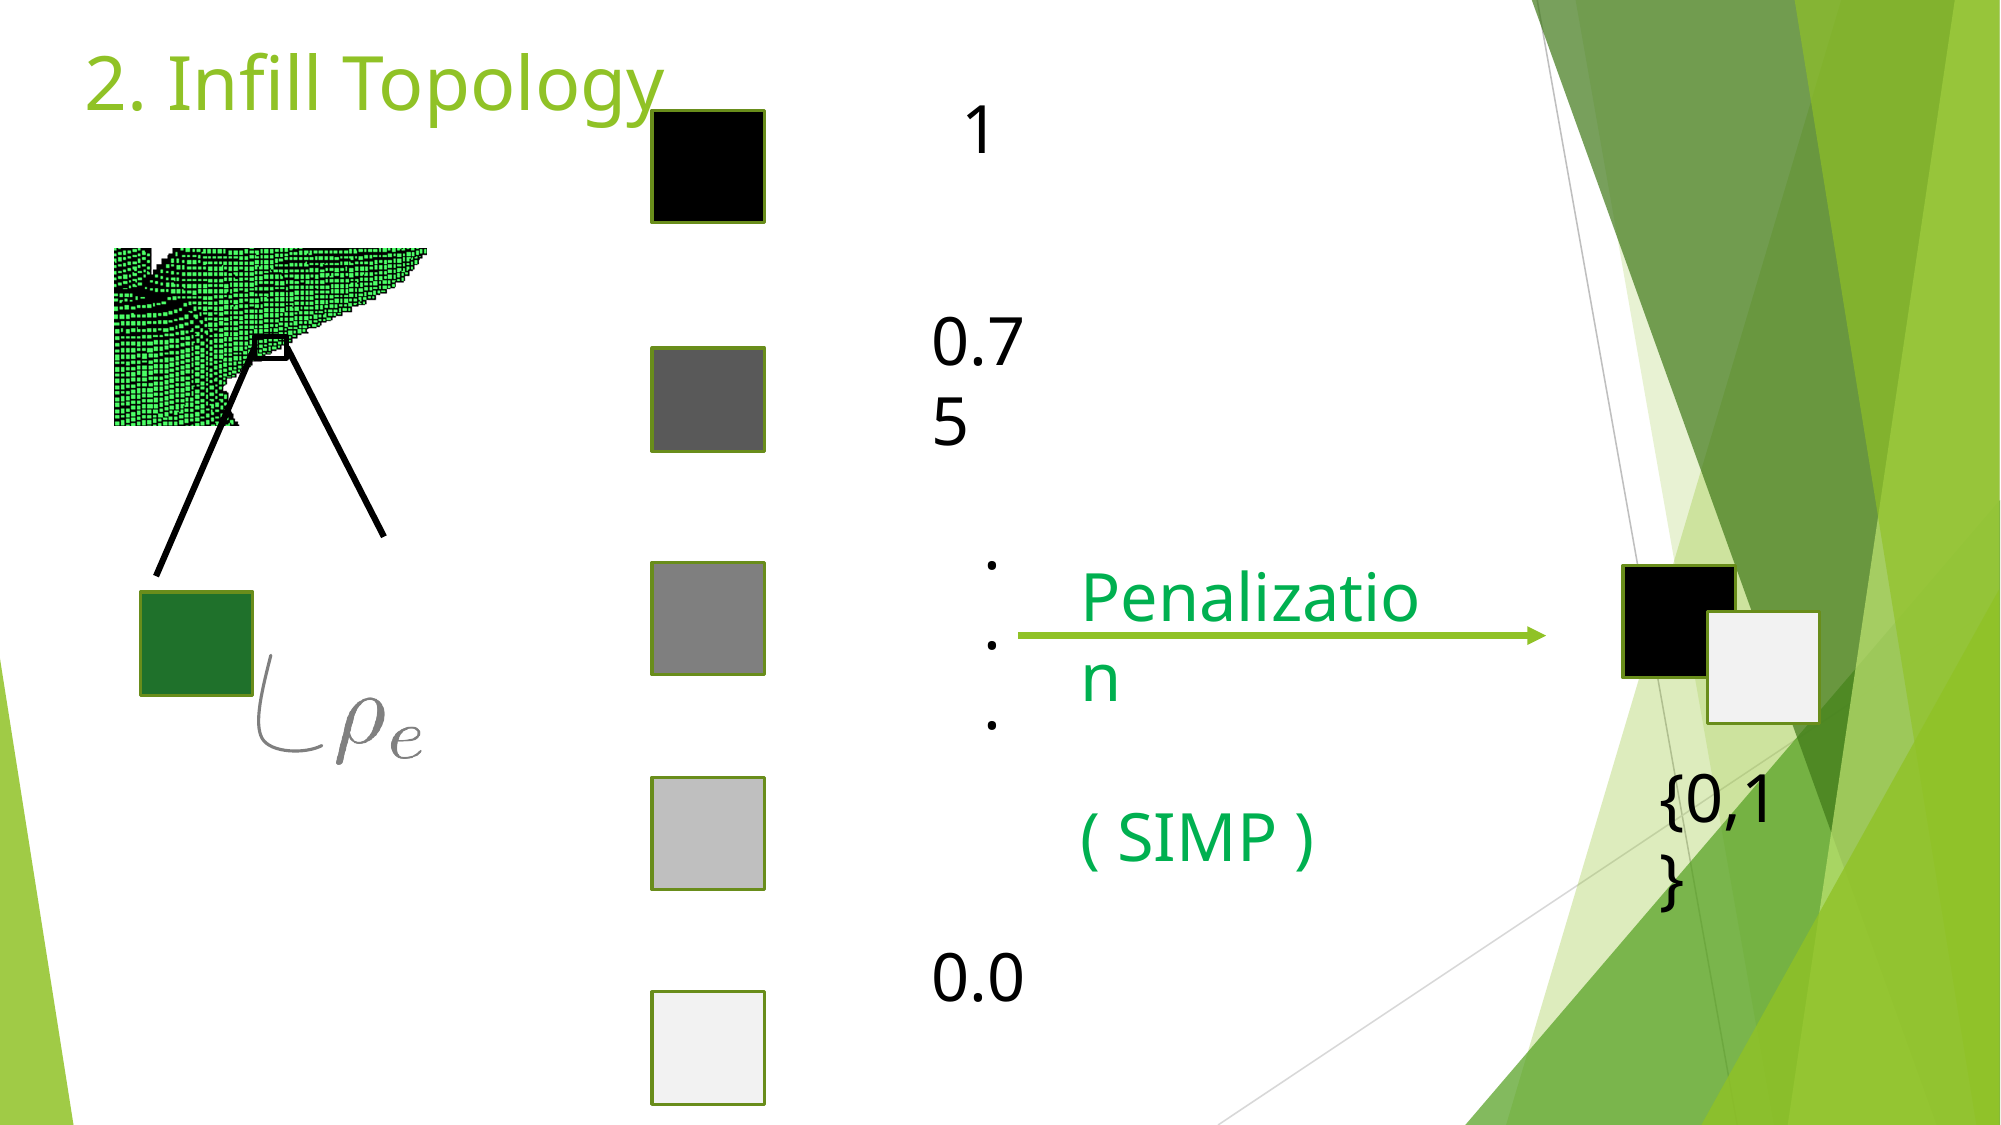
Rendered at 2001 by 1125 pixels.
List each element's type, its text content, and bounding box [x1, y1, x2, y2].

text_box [1017, 546, 1547, 724]
title 2. Infill Topology [70, 27, 1481, 159]
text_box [1622, 565, 1821, 845]
text_box [140, 592, 253, 696]
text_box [651, 79, 1078, 1105]
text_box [114, 248, 428, 577]
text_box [258, 655, 422, 766]
